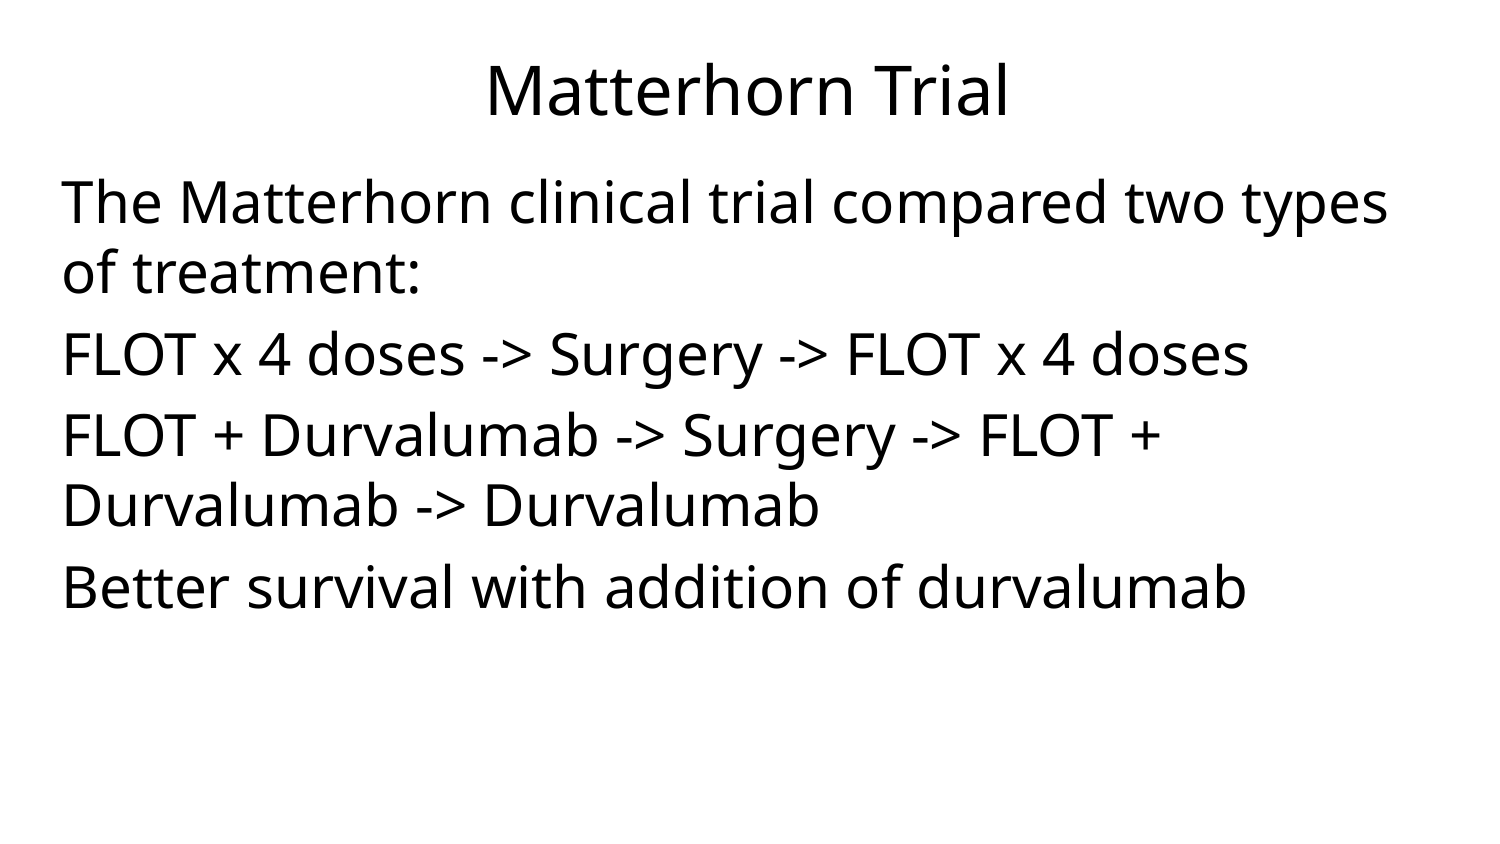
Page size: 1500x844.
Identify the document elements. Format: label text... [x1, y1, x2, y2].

title Matterhorn Trial [46, 33, 1450, 143]
list The Matterhorn clinical trial compared two types of treatment: FLOT x 4 doses -> Surgery -> FLOT x 4 doses FLOT + Durvalumab -> Surgery -> FLOT + Durvalumab -> Durvalumab Better survival with addition of durvalumab [46, 157, 1450, 810]
